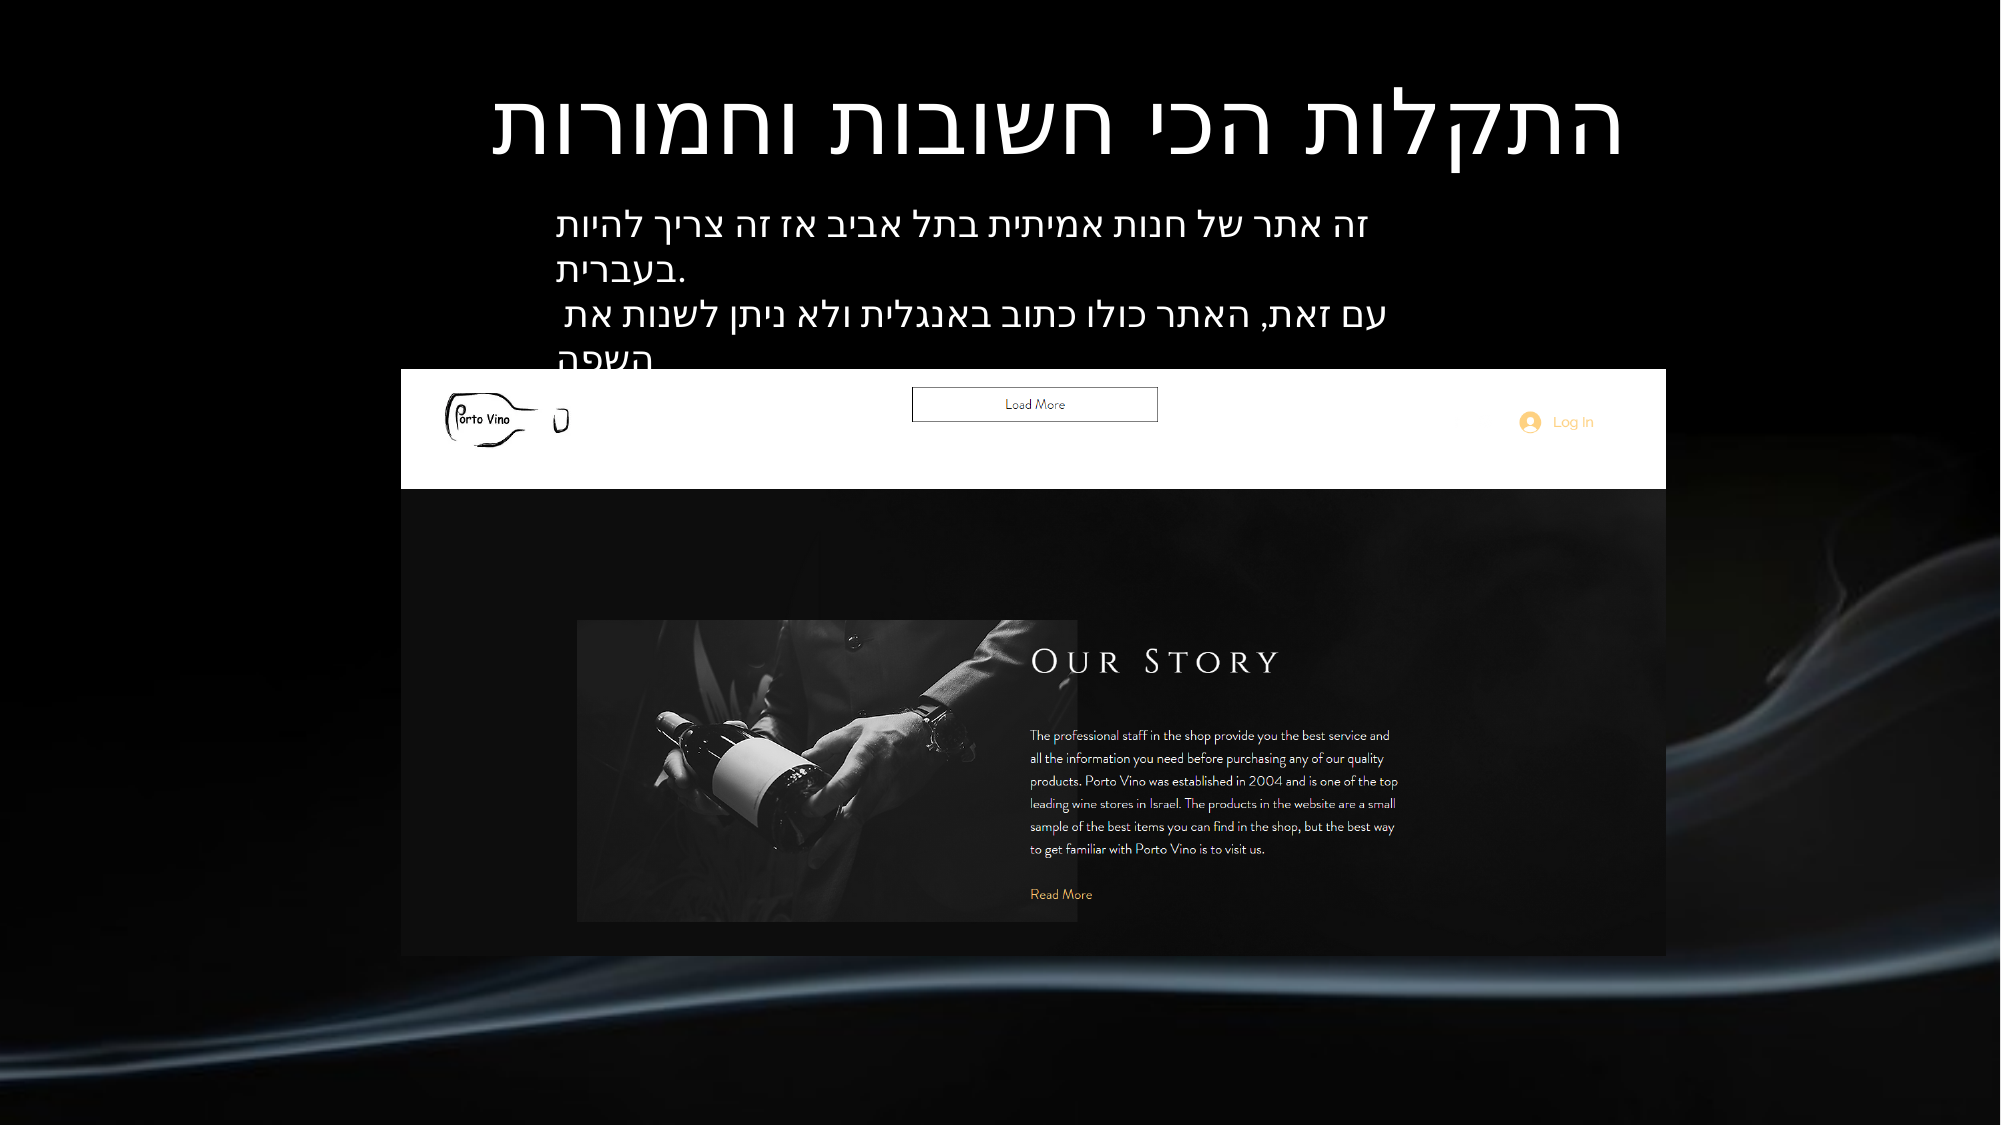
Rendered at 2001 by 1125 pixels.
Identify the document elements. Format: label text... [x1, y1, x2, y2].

picture [0, 0, 2001, 1125]
text_box התקלות הכי חשובות וחמורות [477, 36, 1666, 214]
text_box זה אתר של חנות אמיתית בתל אביב אז זה צריך להיות בעברית. עם זאת, האתר כולו כתוב באנגלית ולא ניתן לשנות את השפה [540, 192, 1497, 368]
